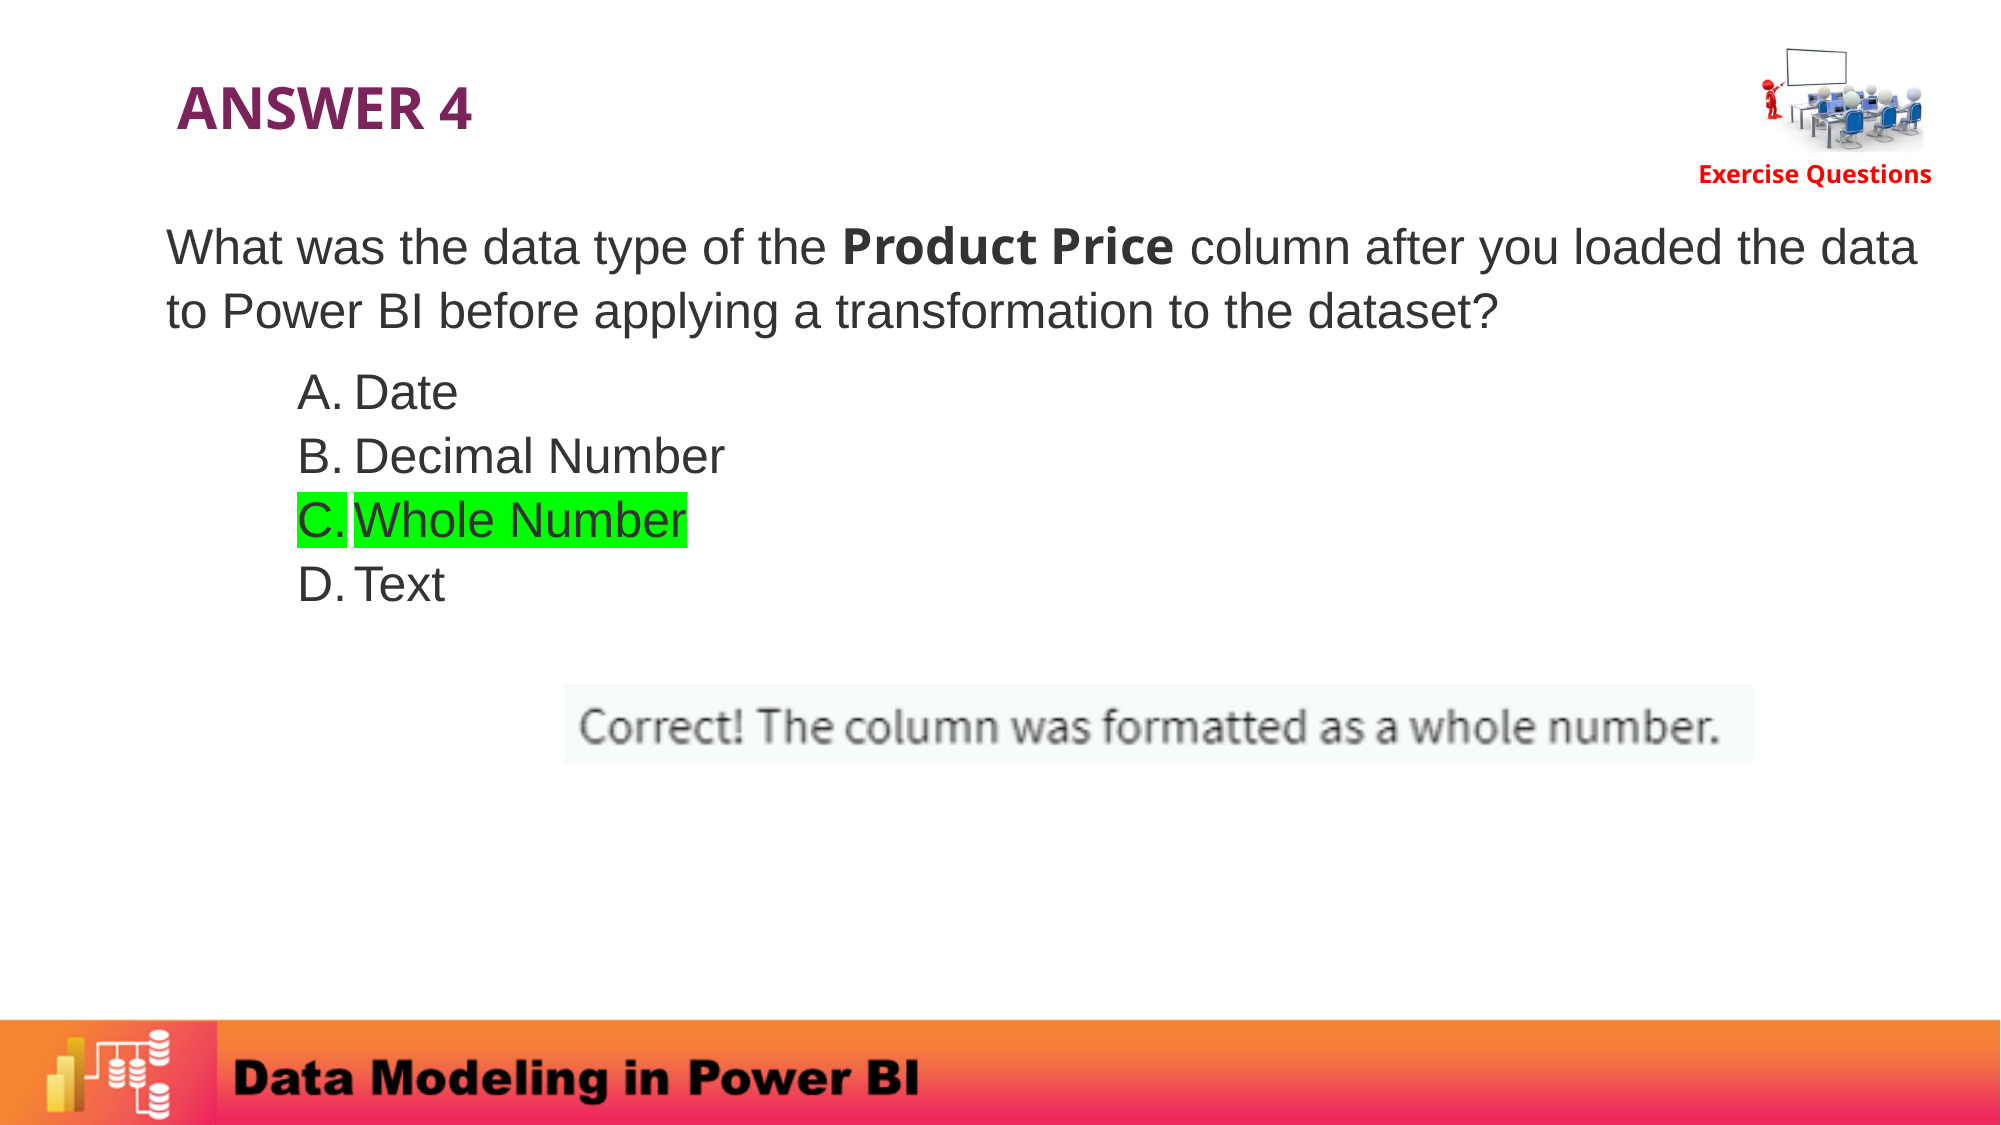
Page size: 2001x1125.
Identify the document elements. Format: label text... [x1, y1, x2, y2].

text_box ANSWER 4 [163, 58, 1163, 149]
text_box What was the data type of the Product Price column after you loaded the data to Power BI before applying a transformation to the dataset? Date Decimal Number Whole Number Text [113, 202, 1972, 684]
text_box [1683, 40, 2000, 197]
picture [0, 0, 2001, 1125]
